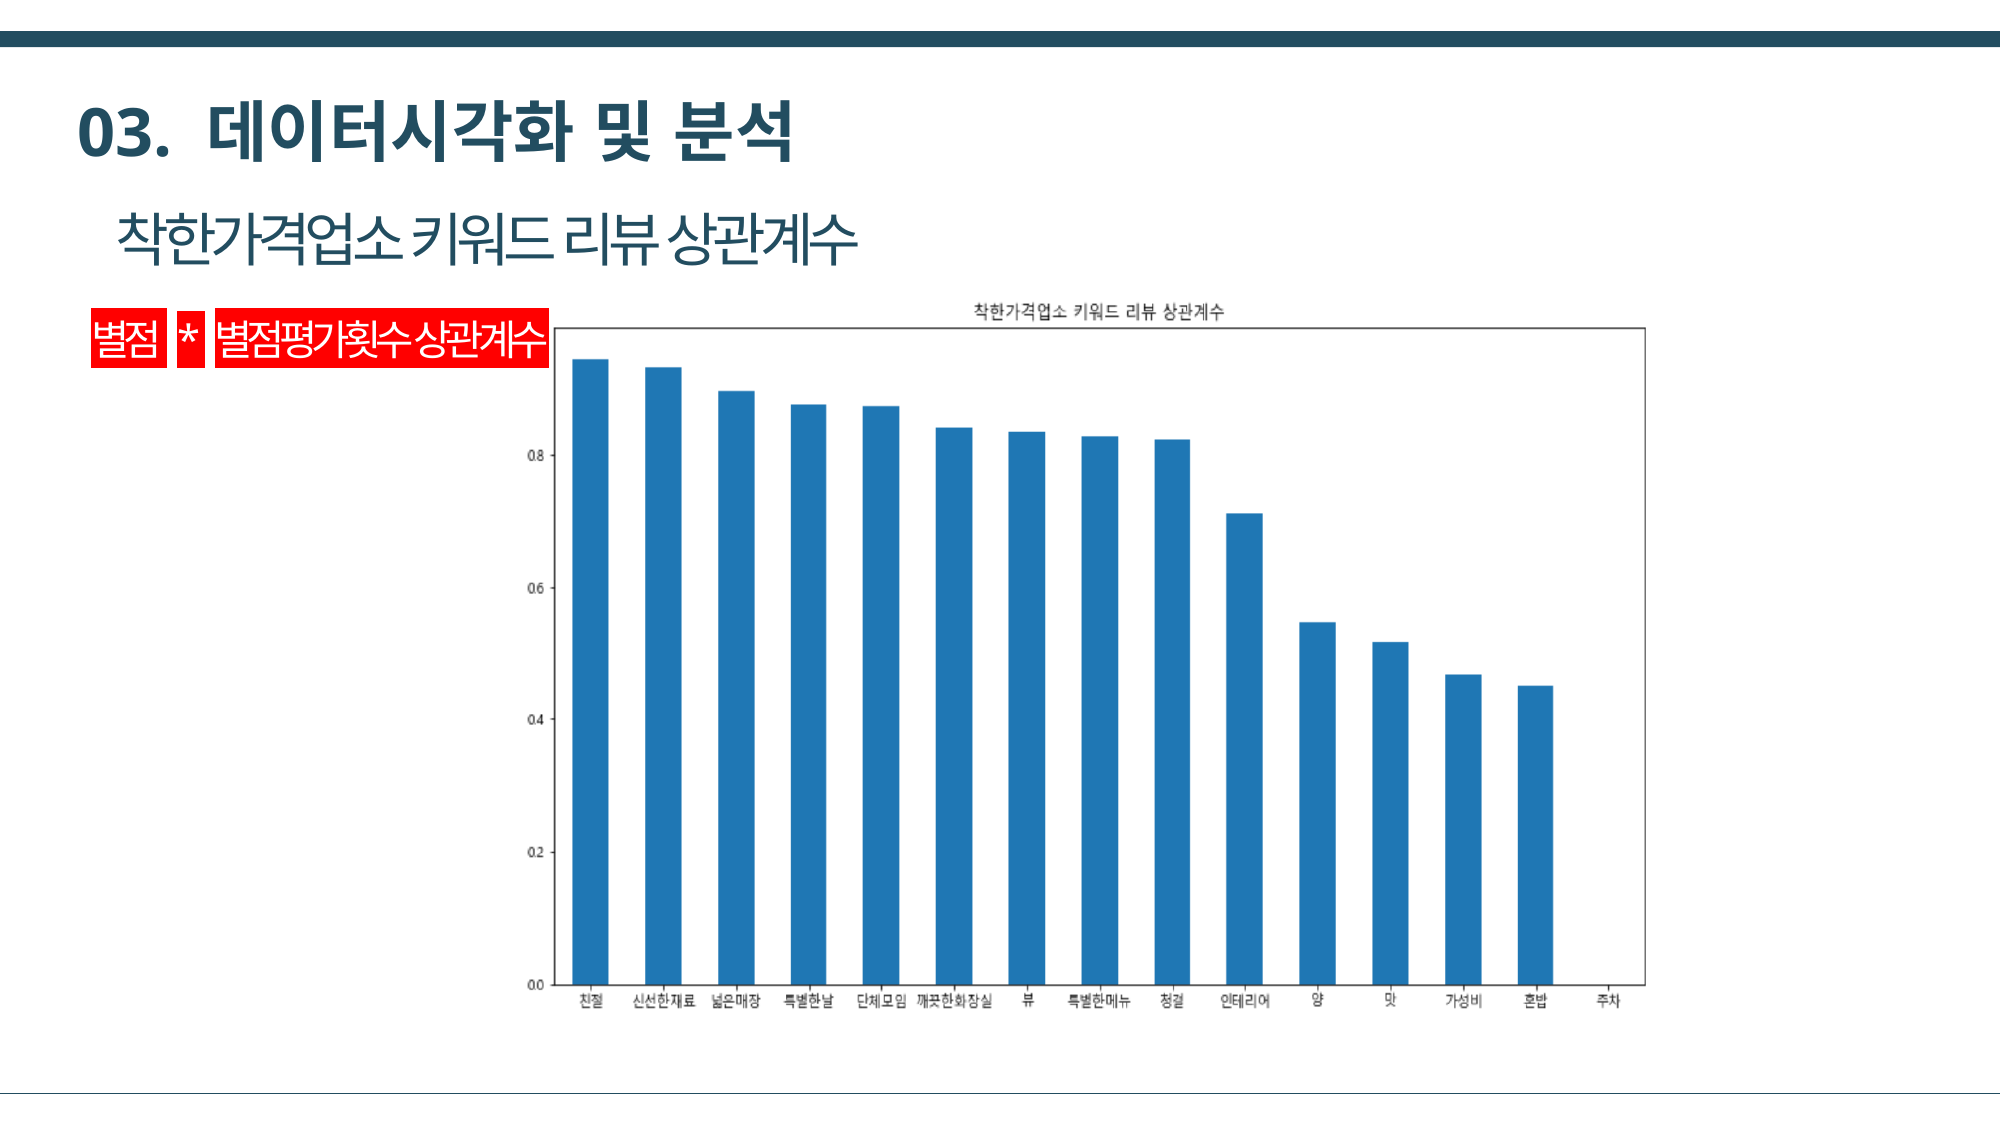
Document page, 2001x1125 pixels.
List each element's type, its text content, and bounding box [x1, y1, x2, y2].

picture [344, 281, 1654, 1019]
text_box 03. 데이터시각화 및 분석 [62, 82, 813, 178]
text_box 별점 * 별점평가횟수 상관계수 [76, 306, 344, 372]
text_box [0, 30, 2000, 48]
text_box 착한가격업소 키워드 리뷰 상관계수 [101, 196, 1104, 281]
